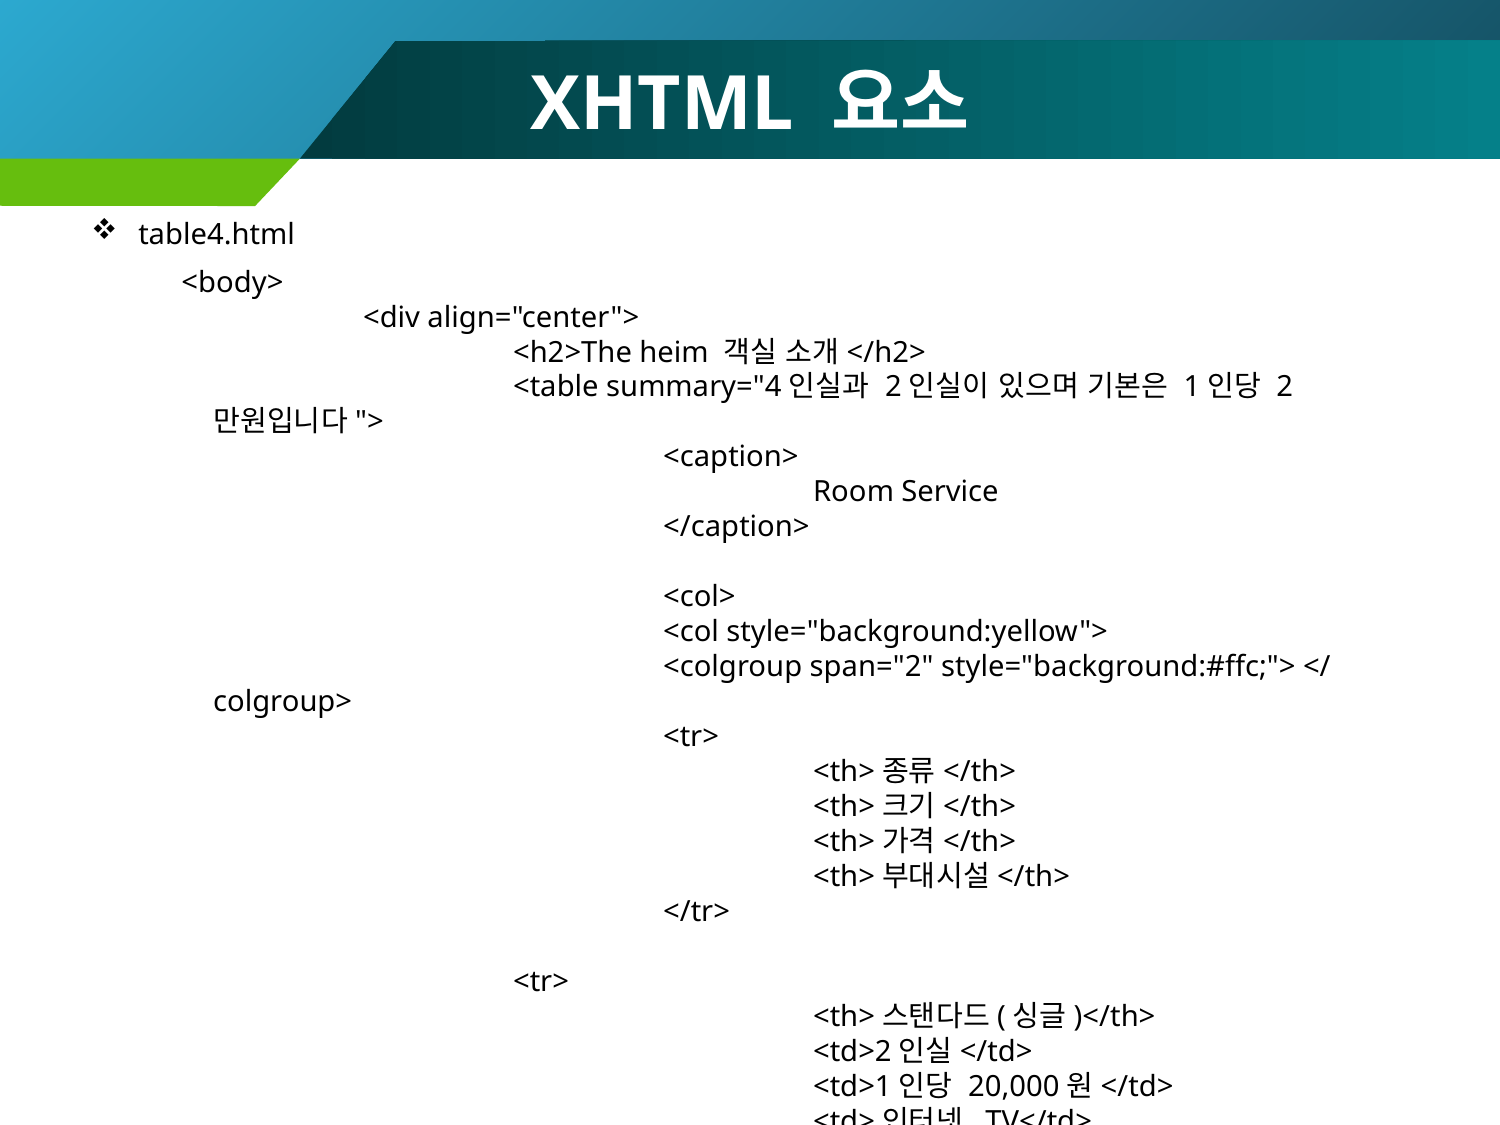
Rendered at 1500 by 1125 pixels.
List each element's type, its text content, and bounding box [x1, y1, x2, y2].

title XHTML 요소 [0, 36, 1500, 163]
text_box table4.html <body> <div align="center"> <h2>The heim 객실 소개</h2> <table summary="4인실과 2인실이 있으며 기본은 1인당 2만원입니다"> <caption> Room Service </caption> <col> <col style="background:yellow"> <colgroup span="2" style="background:#ffc;"> </colgroup> <tr> <th>종류</th> <th>크기</th> <th>가격</th> <th>부대시설</th> </tr> <tr> <th>스탠다드(싱글)</th> <td>2인실</td> <td>1인당 20,000원</td> <td>인터넷, TV</td> </tr> [76, 208, 1436, 1125]
slide_number 97 [1074, 1062, 1426, 1103]
